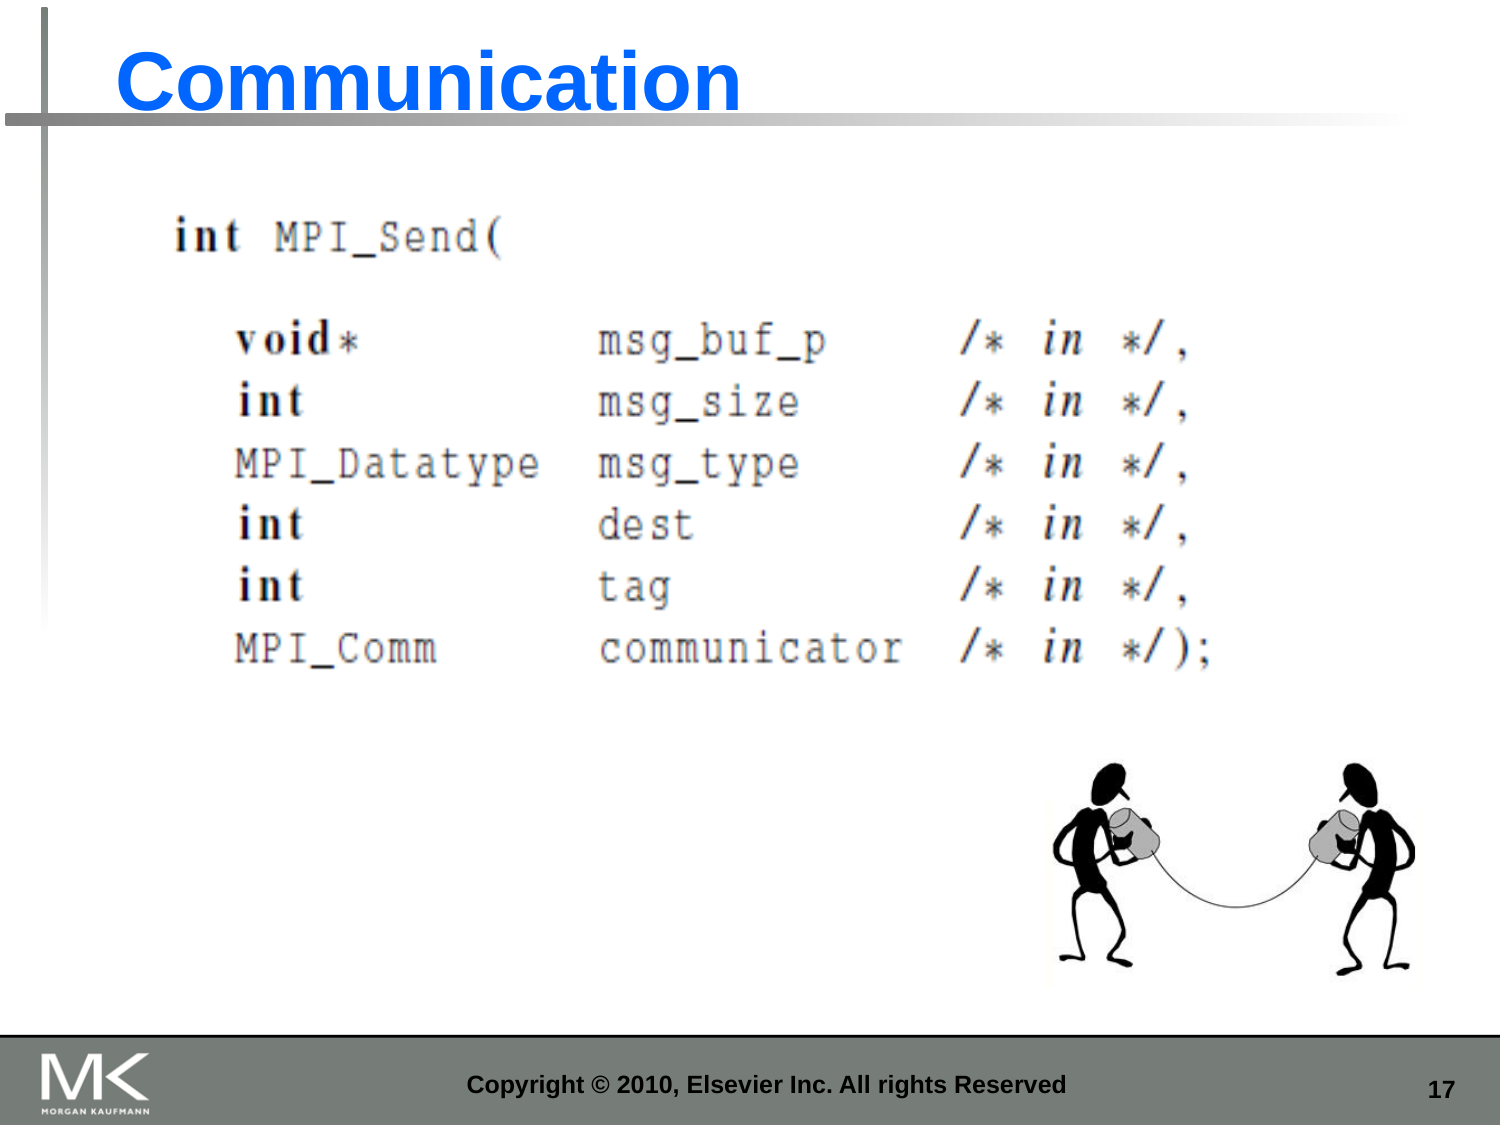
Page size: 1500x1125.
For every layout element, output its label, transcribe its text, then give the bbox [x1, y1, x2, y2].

title Communication [100, 18, 1460, 135]
picture [1045, 739, 1424, 988]
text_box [147, 196, 1247, 729]
footer Copyright © 2010, Elsevier Inc. All rights Reserved [170, 1046, 1365, 1106]
picture [29, 1046, 160, 1123]
